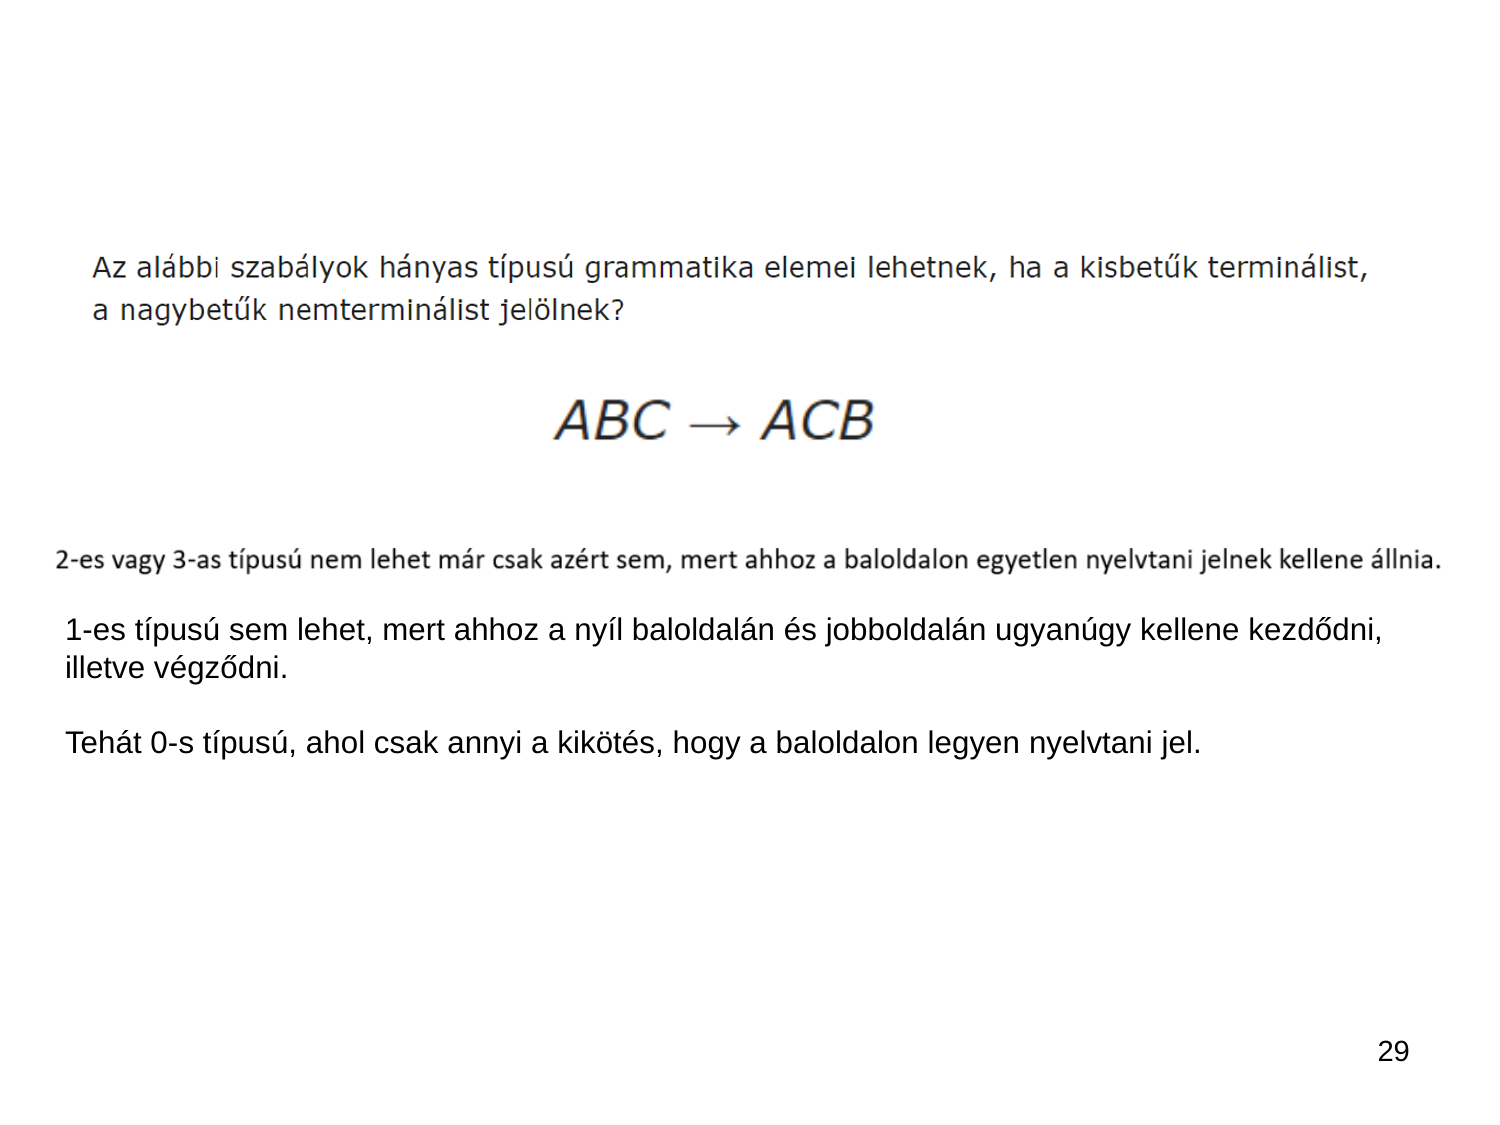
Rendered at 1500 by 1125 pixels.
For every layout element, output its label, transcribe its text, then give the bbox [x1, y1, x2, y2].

slide_number 29 [1074, 1024, 1426, 1103]
picture [35, 522, 1465, 603]
picture [537, 369, 904, 462]
picture [81, 235, 1383, 335]
text_box 1-es típusú sem lehet, mert ahhoz a nyíl baloldalán és jobboldalán ugyanúgy kellene kezdődni, illetve végződni. Tehát 0-s típusú, ahol csak annyi a kikötés, hogy a baloldalon legyen nyelvtani jel. [50, 610, 1449, 767]
